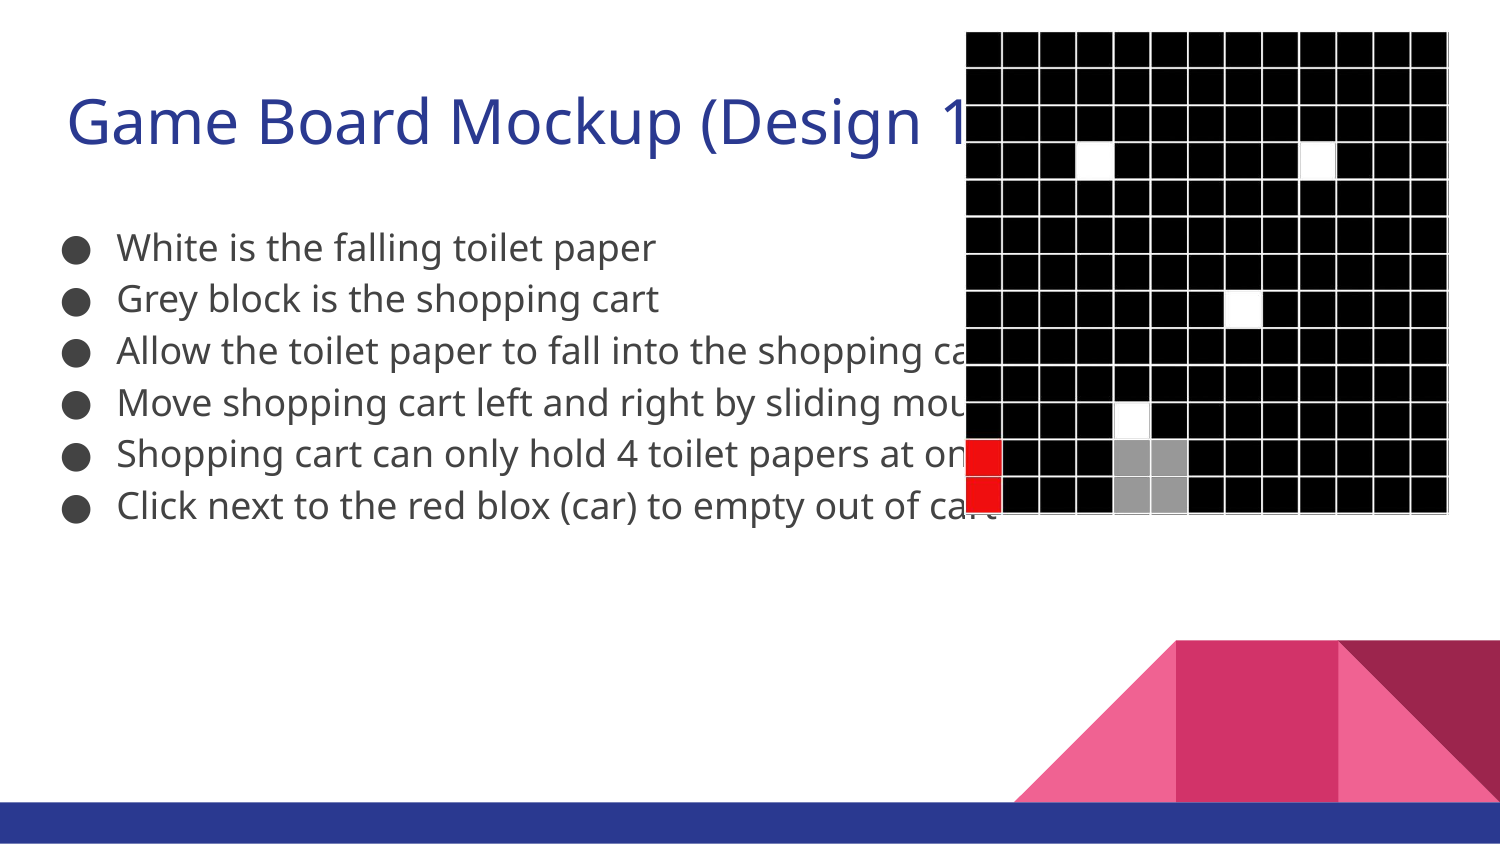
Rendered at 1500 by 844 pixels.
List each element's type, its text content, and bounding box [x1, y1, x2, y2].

title Game Board Mockup (Design 1) [51, 67, 959, 167]
list White is the falling toilet paper Grey block is the shopping cart Allow the toilet paper to fall into the shopping cart Move shopping cart left and right by sliding mouse Shopping cart can only hold 4 toilet papers at once Click next to the red blox (car) to empty out of cart [26, 201, 1424, 750]
picture [964, 29, 1450, 515]
